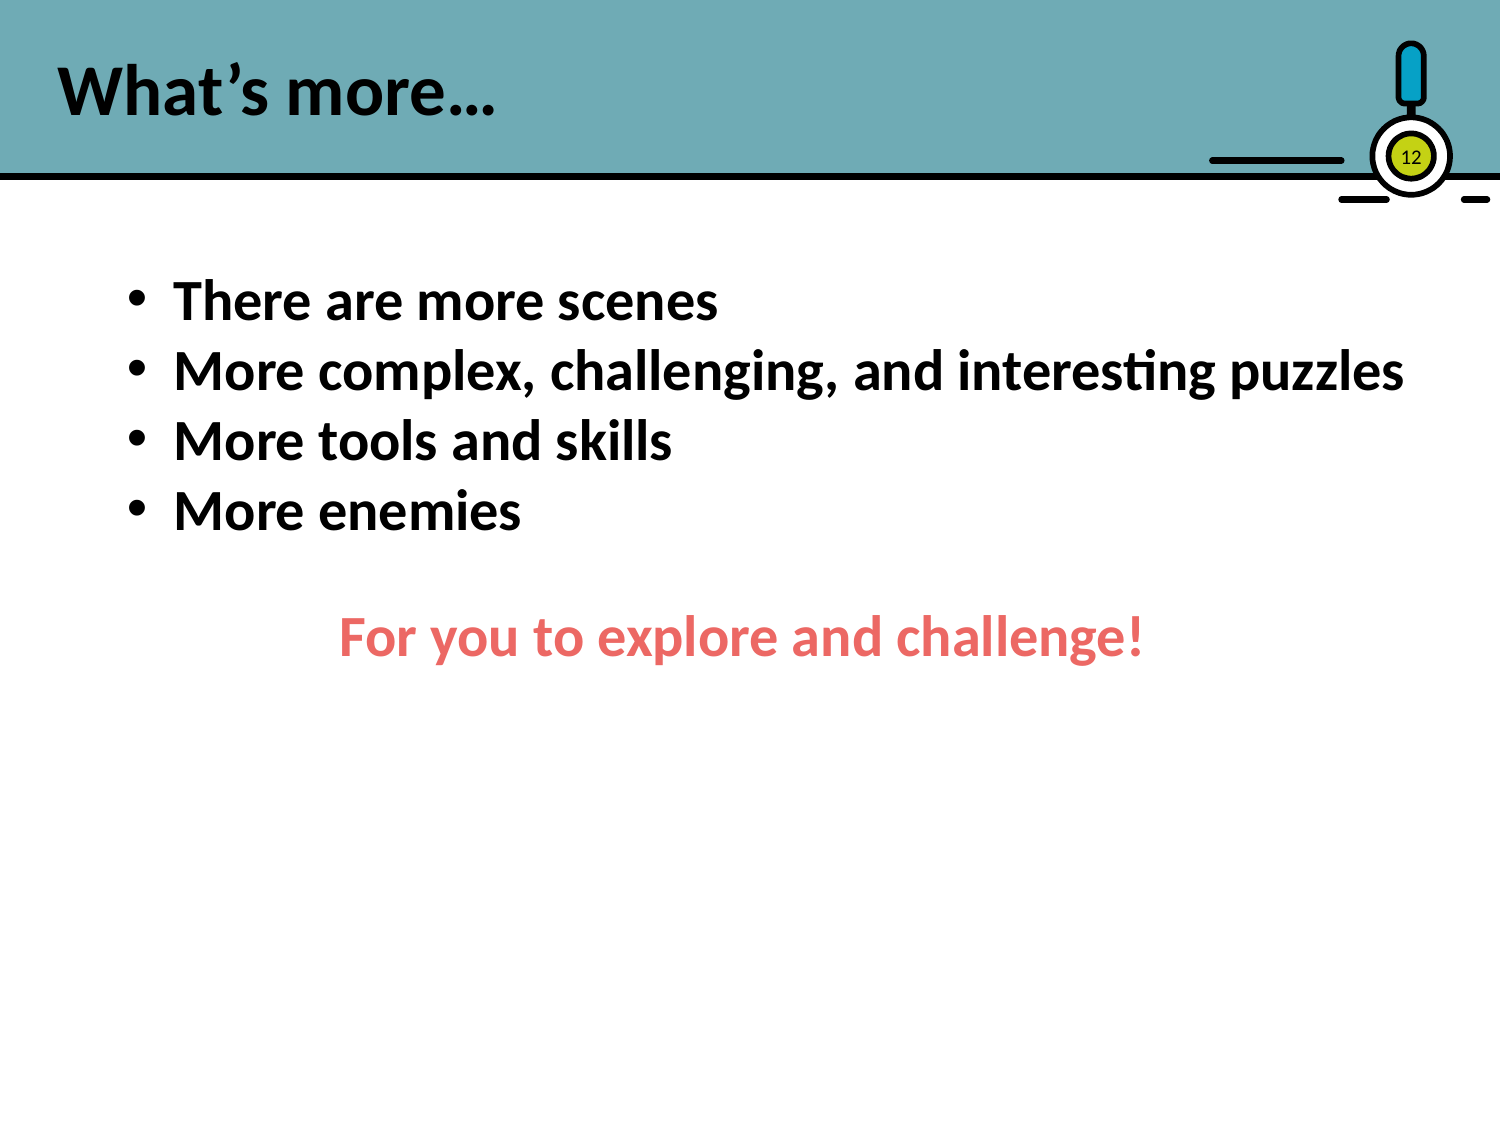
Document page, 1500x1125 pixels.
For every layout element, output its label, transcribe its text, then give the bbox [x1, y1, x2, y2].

list What’s more… [57, 42, 1211, 681]
text_box For you to explore and challenge! [324, 590, 1176, 676]
slide_number 12 [1372, 143, 1450, 174]
text_box There are more scenes More complex, challenging, and interesting puzzles More tools and skills More enemies [112, 254, 1435, 550]
